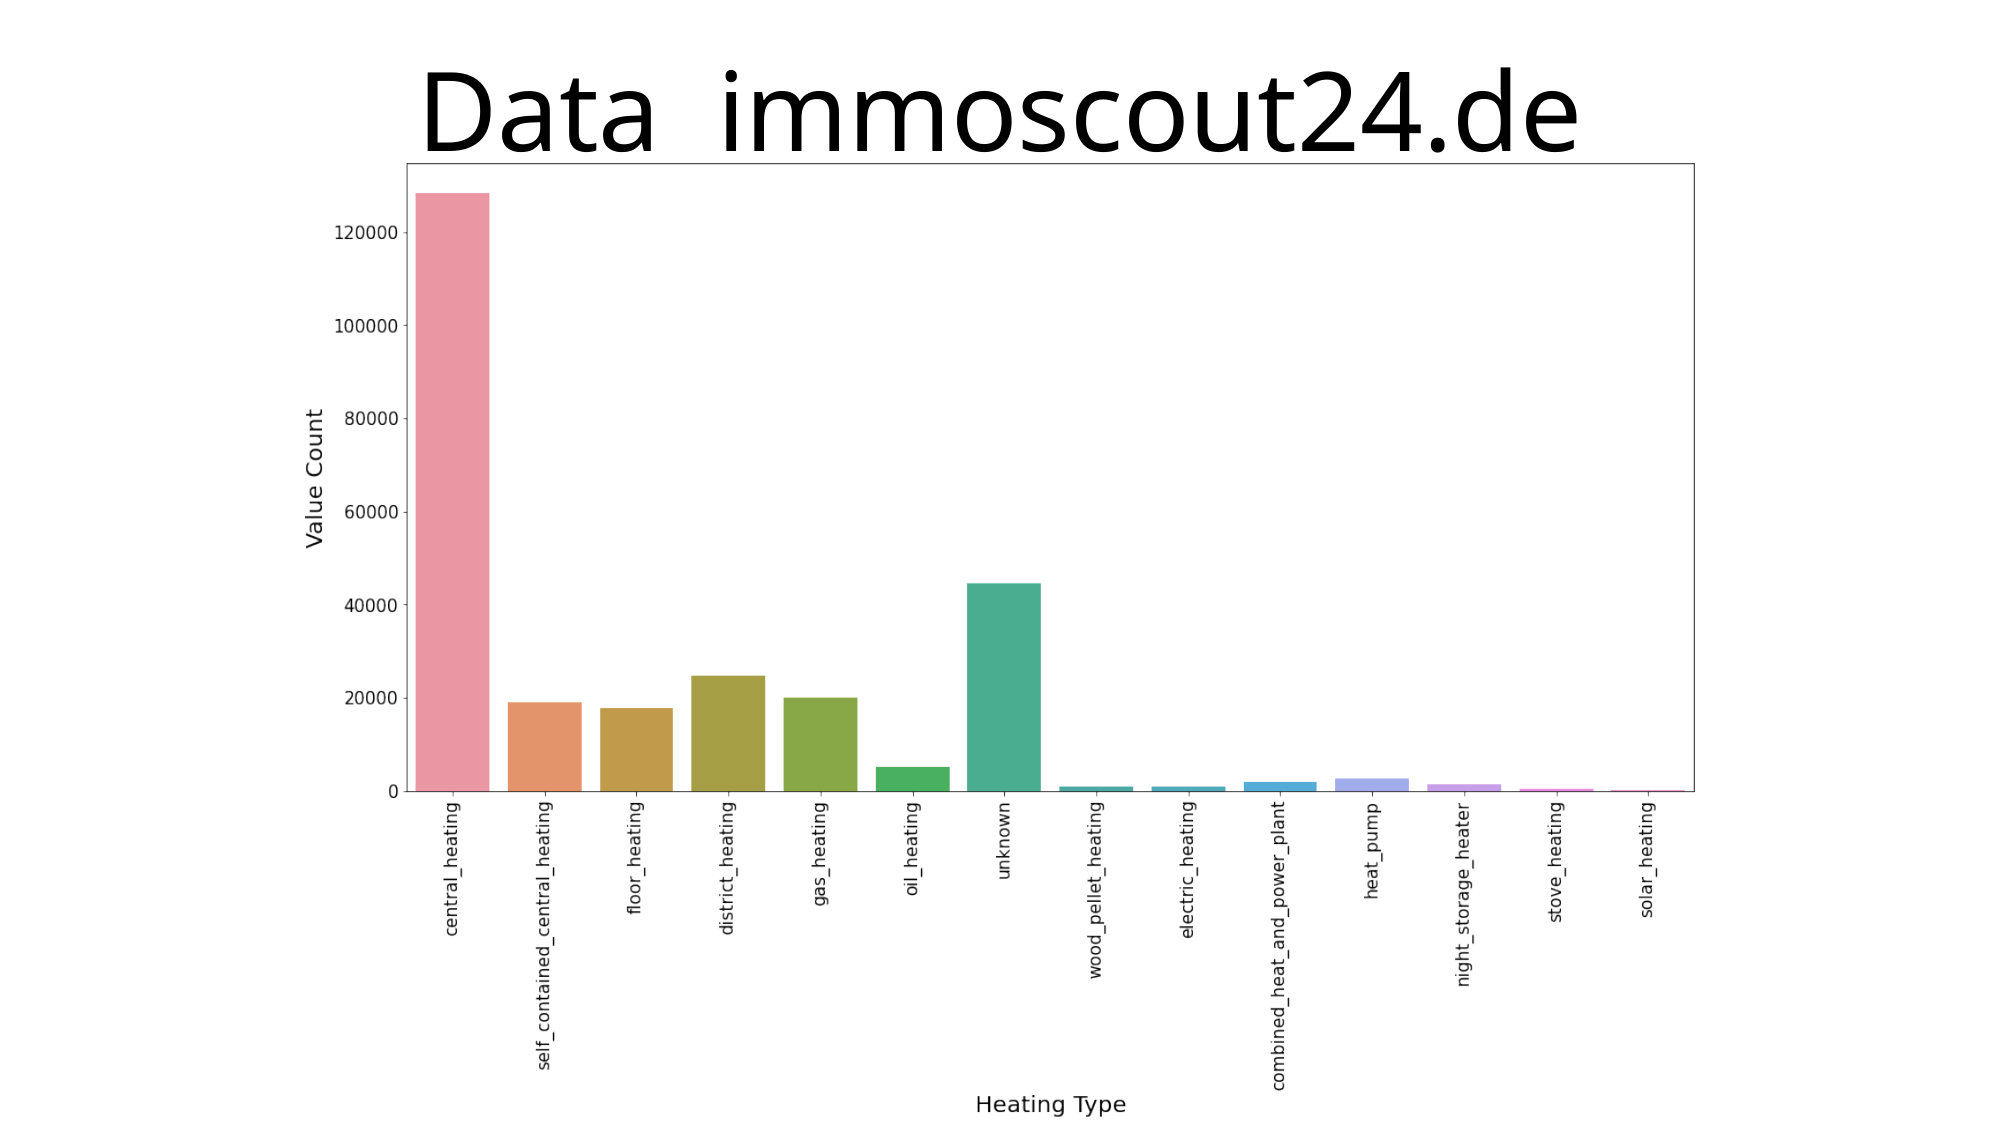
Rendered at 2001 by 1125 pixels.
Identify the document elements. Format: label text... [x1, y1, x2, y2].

picture [297, 155, 1702, 1125]
title Data immoscout24.de [249, 47, 1750, 183]
